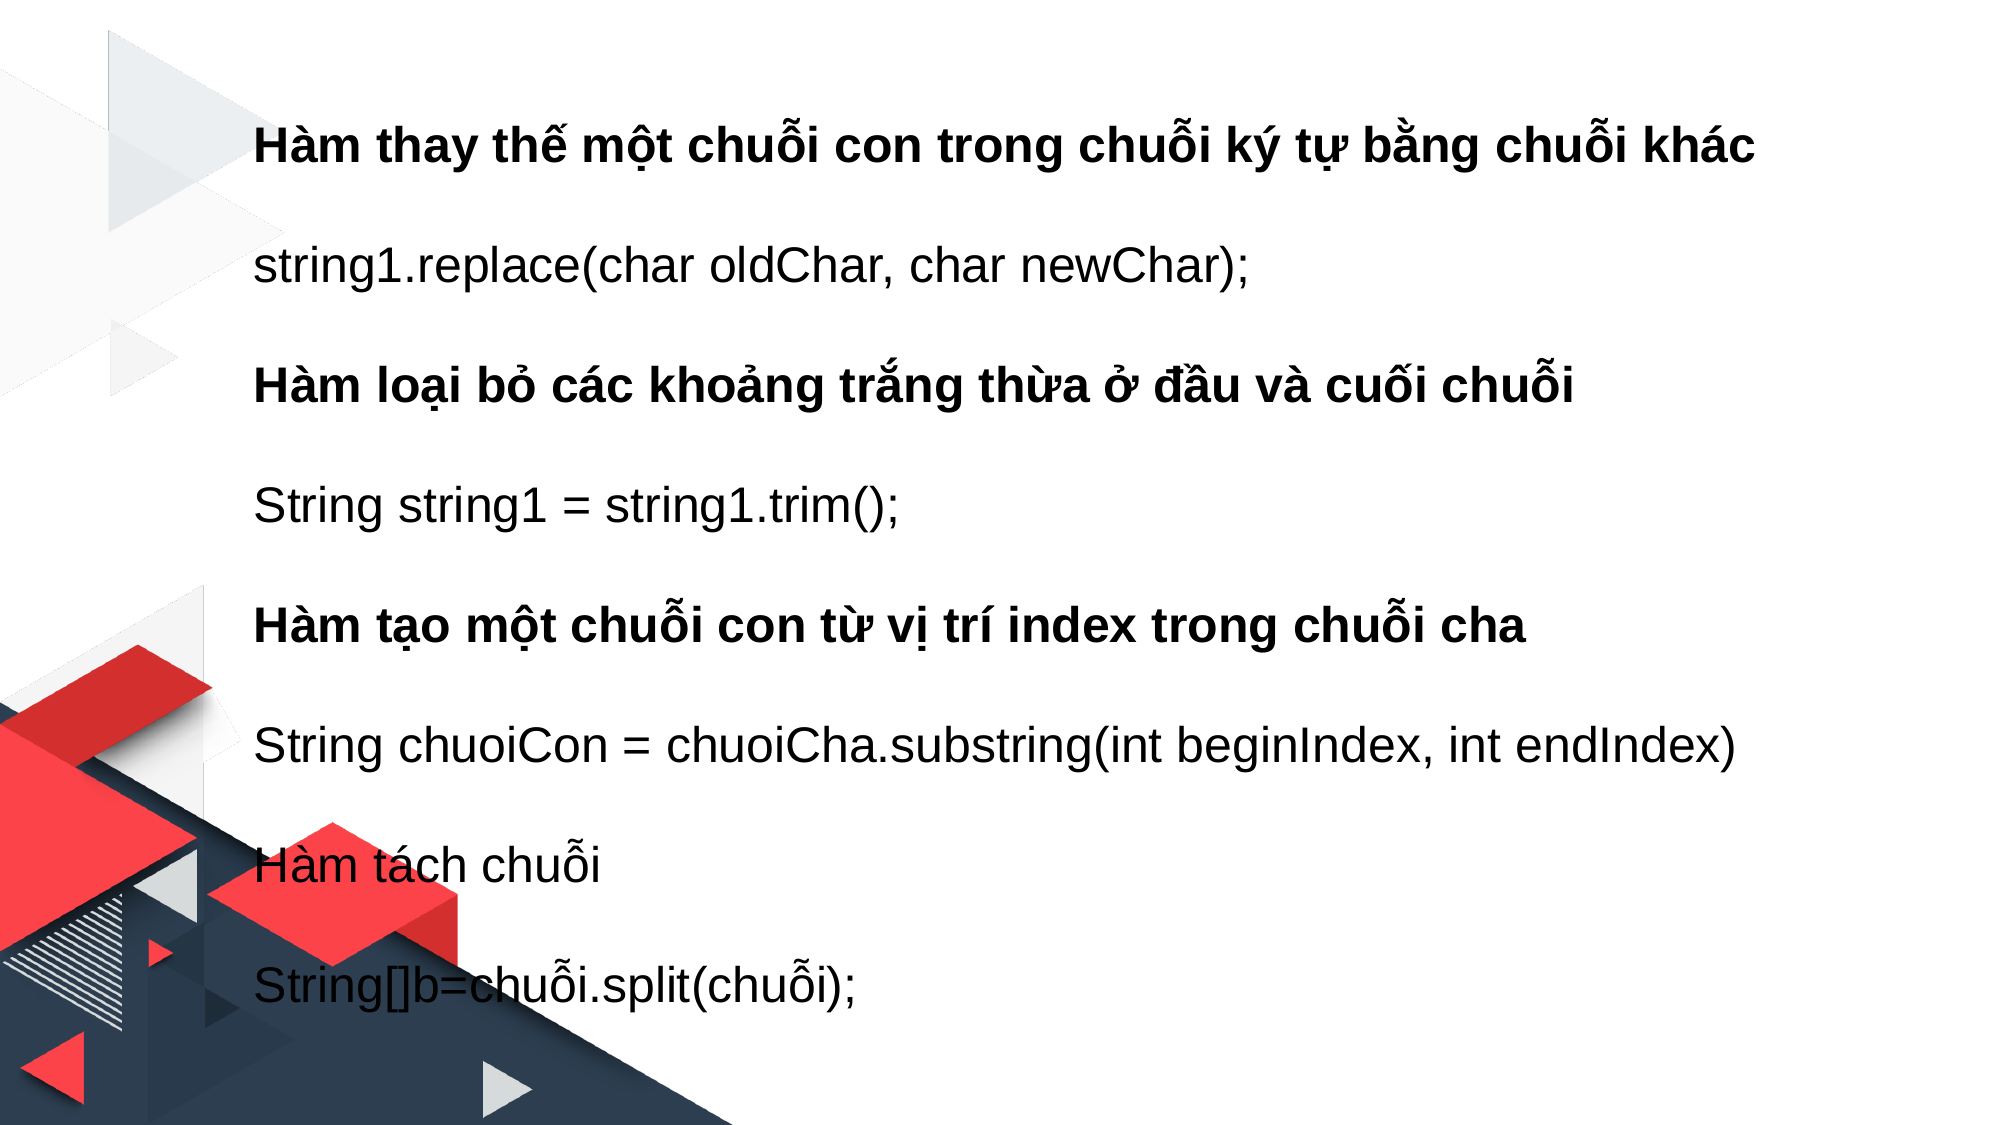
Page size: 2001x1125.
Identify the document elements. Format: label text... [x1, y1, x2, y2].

picture [0, 30, 733, 1125]
text_box Hàm thay thế một chuỗi con trong chuỗi ký tự bằng chuỗi khác string1.replace(char oldChar, char newChar); Hàm loại bỏ các khoảng trắng thừa ở đầu và cuối chuỗi String string1 = string1.trim(); Hàm tạo một chuỗi con từ vị trí index trong chuỗi cha String chuoiCon = chuoiCha.substring(int beginIndex, int endIndex) Hàm tách chuỗi String[]b=chuỗi.split(chuỗi); [239, 105, 1796, 1081]
